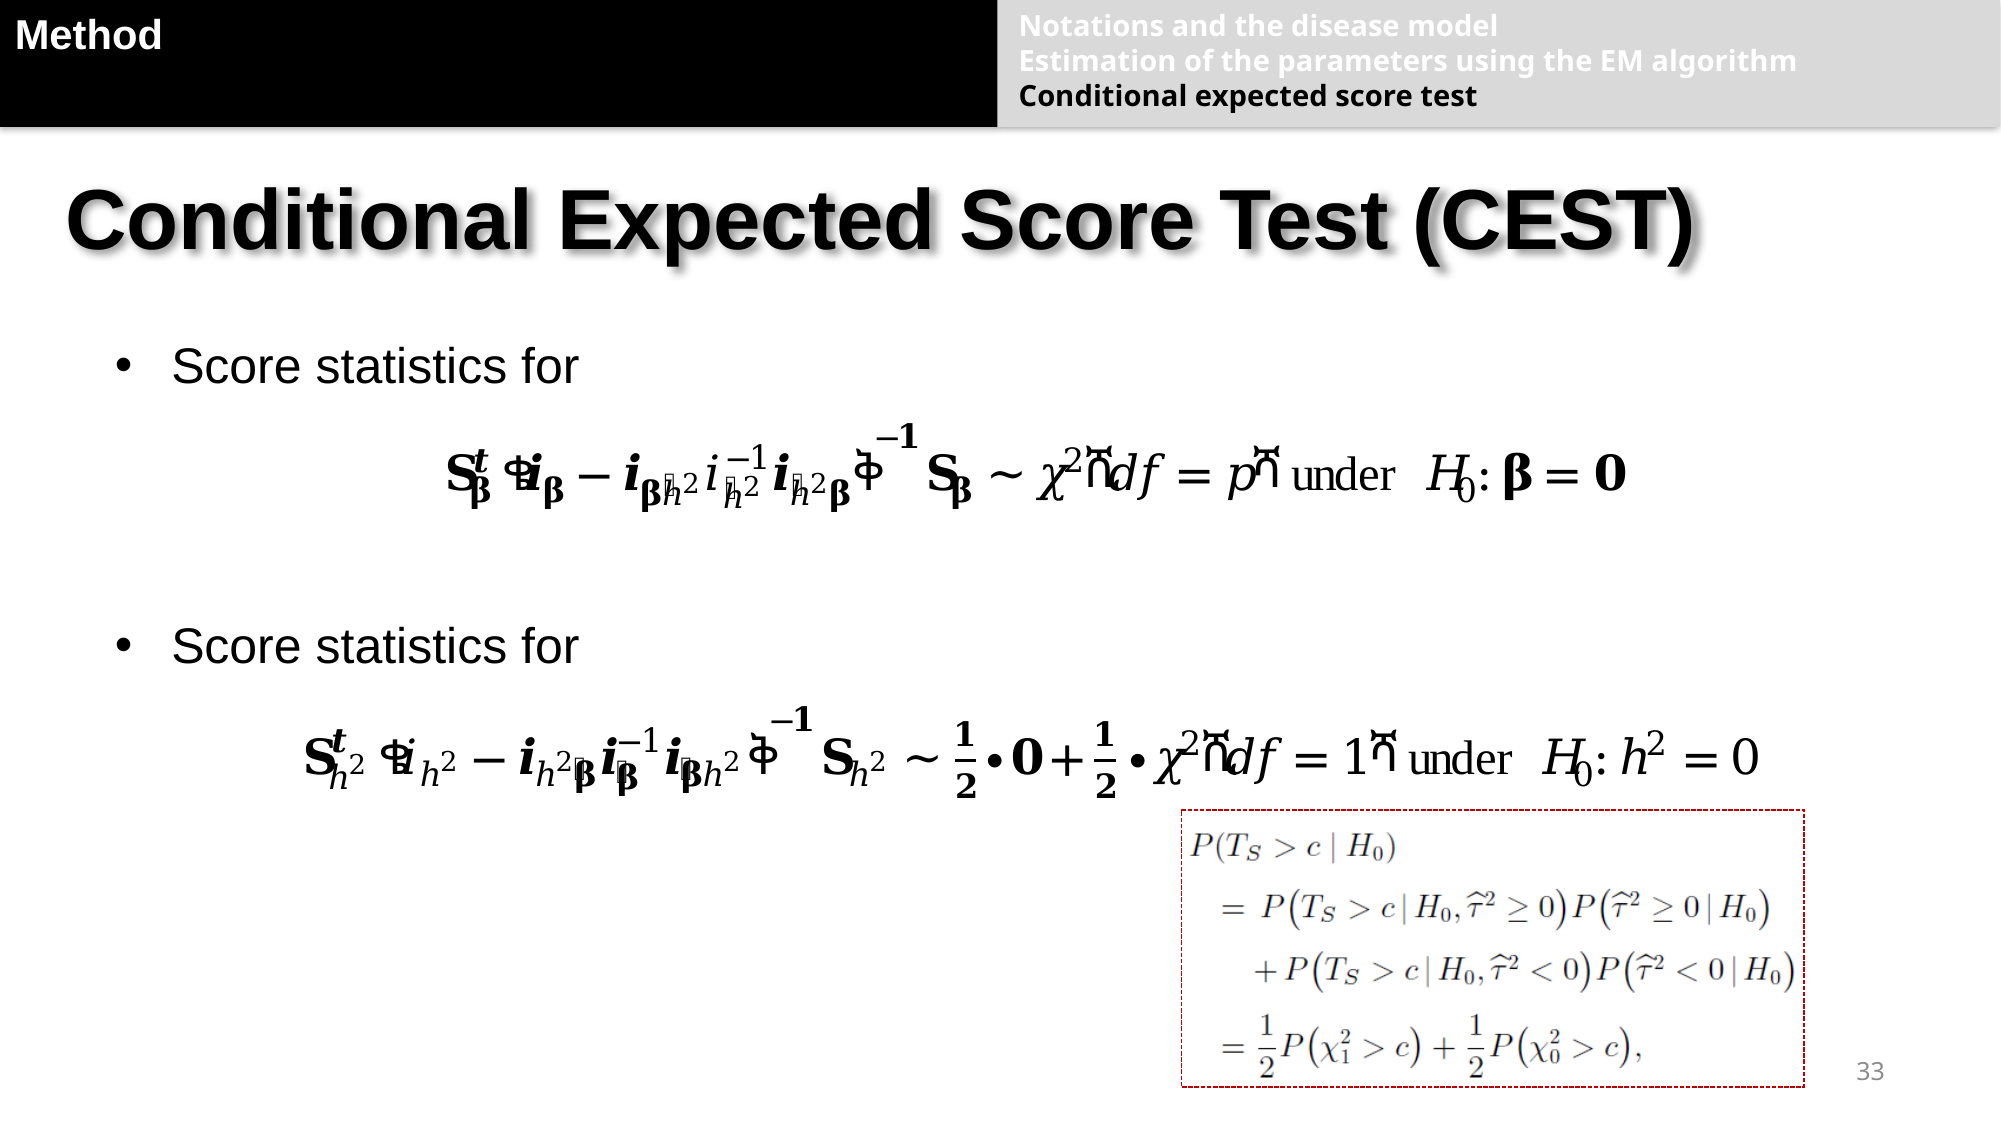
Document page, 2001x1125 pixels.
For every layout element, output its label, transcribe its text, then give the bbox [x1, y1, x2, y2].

title Conditional Expected Score Test (CEST) [50, 155, 1851, 274]
slide_number 33 [1433, 1042, 1900, 1103]
text_box Method [0, 0, 894, 65]
picture [444, 420, 1650, 602]
picture [302, 703, 1804, 1087]
text_box Notations and the disease model Estimation of the parameters using the EM algorithm Conditional expected score test [1003, 0, 2000, 120]
